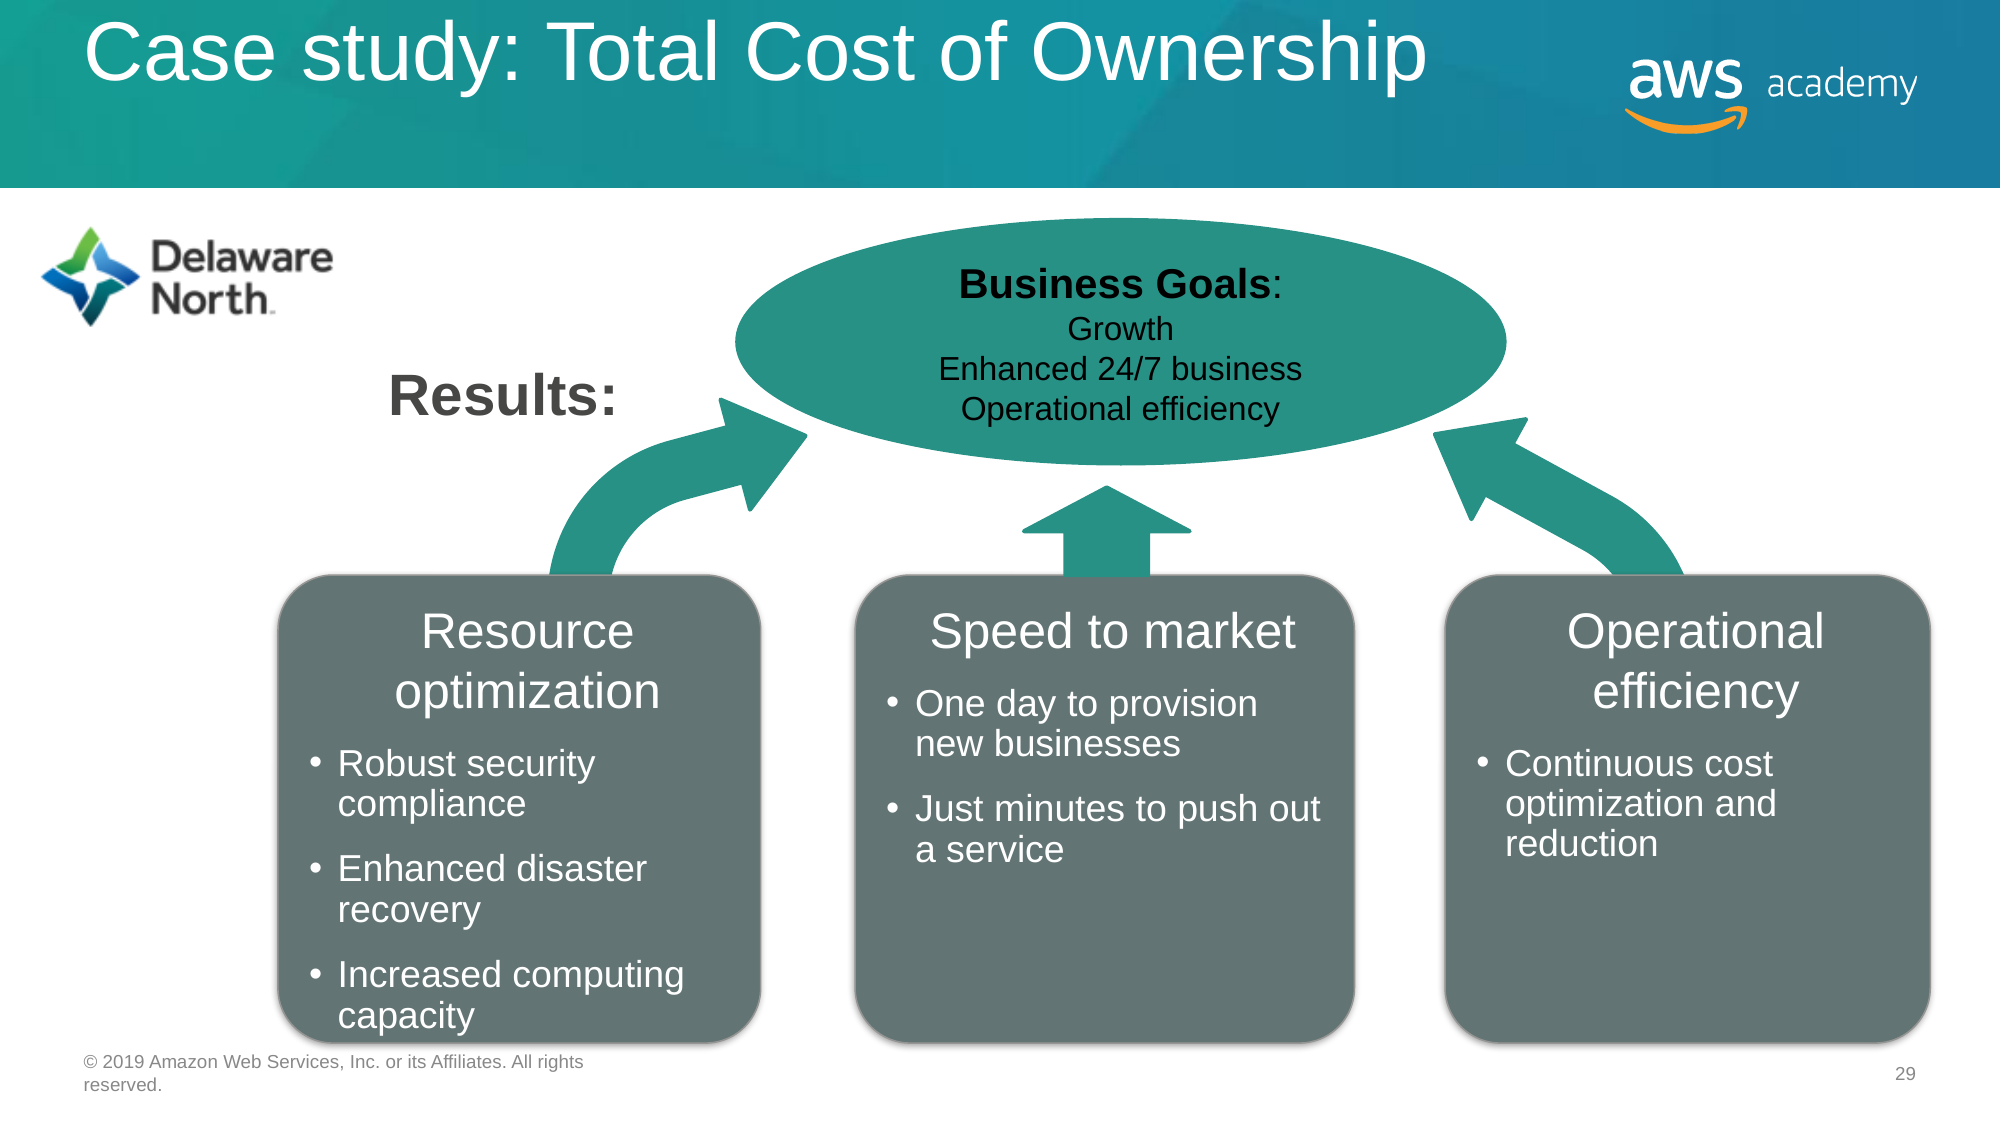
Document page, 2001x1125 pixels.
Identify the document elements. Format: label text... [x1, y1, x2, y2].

picture [0, 0, 2000, 188]
picture [28, 222, 277, 336]
slide_number ‹#› [1481, 1048, 1932, 1103]
title Case study: Total Cost of Ownership [68, 59, 1551, 138]
footer © 2019 Amazon Web Services, Inc. or its Affiliates. All rights reserved. [68, 1042, 682, 1103]
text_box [277, 222, 1931, 1044]
